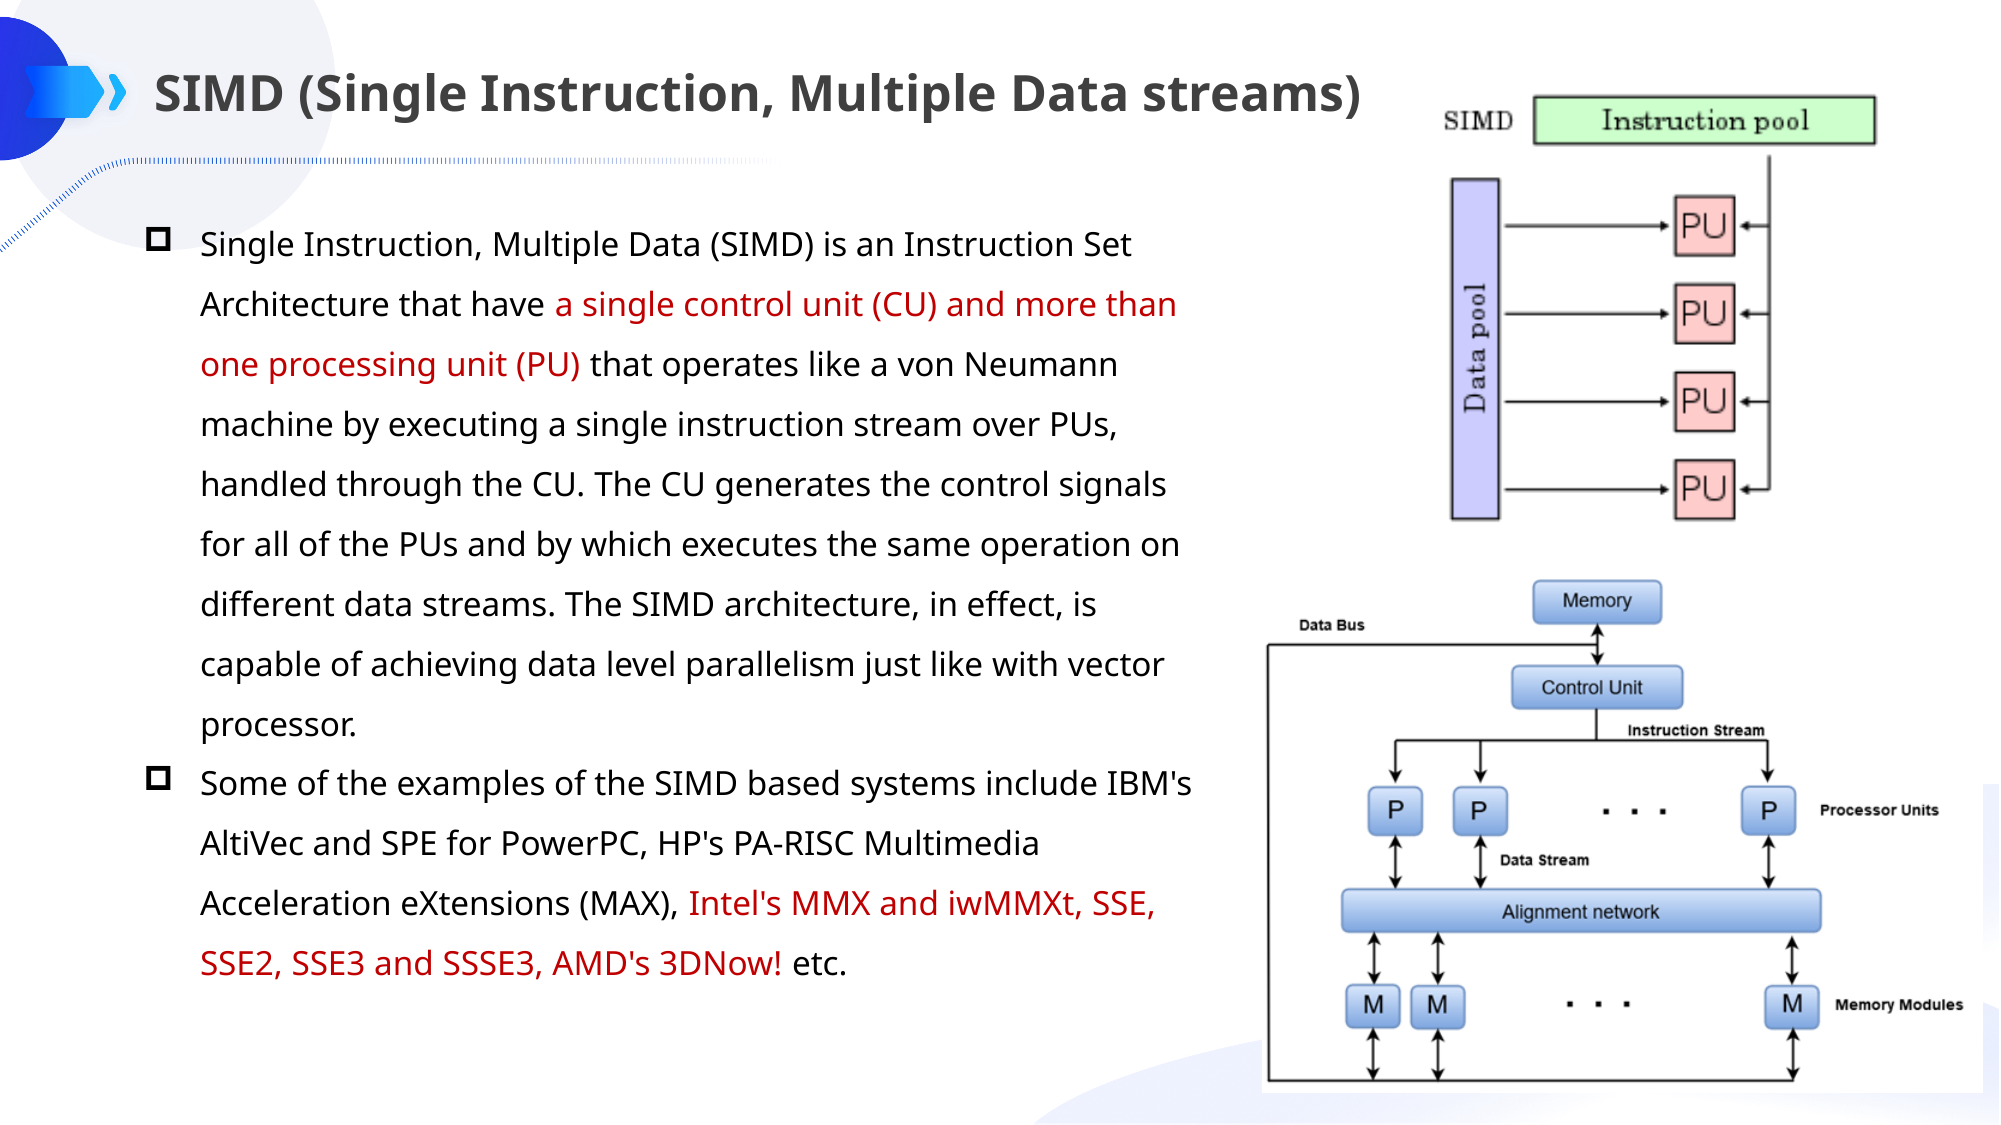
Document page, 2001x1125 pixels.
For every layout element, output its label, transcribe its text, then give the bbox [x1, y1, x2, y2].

picture [0, 0, 2000, 1125]
text_box SIMD (Single Instruction, Multiple Data streams) [139, 54, 1840, 129]
text_box Single Instruction, Multiple Data (SIMD) is an Instruction Set Architecture that have a single control unit (CU) and more than one processing unit (PU) that operates like a von Neumann machine by executing a single instruction stream over PUs, handled through the CU. The CU generates the control signals for all of the PUs and by which executes the same operation on different data streams. The SIMD architecture, in effect, is capable of achieving data level parallelism just like with vector processor. Some of the examples of the SIMD based systems include IBM's AltiVec and SPE for PowerPC, HP's PA-RISC Multimedia Acceleration eXtensions (MAX), Intel's MMX and iwMMXt, SSE, SSE2, SSE3 and SSSE3, AMD's 3DNow! etc. [129, 196, 1235, 990]
